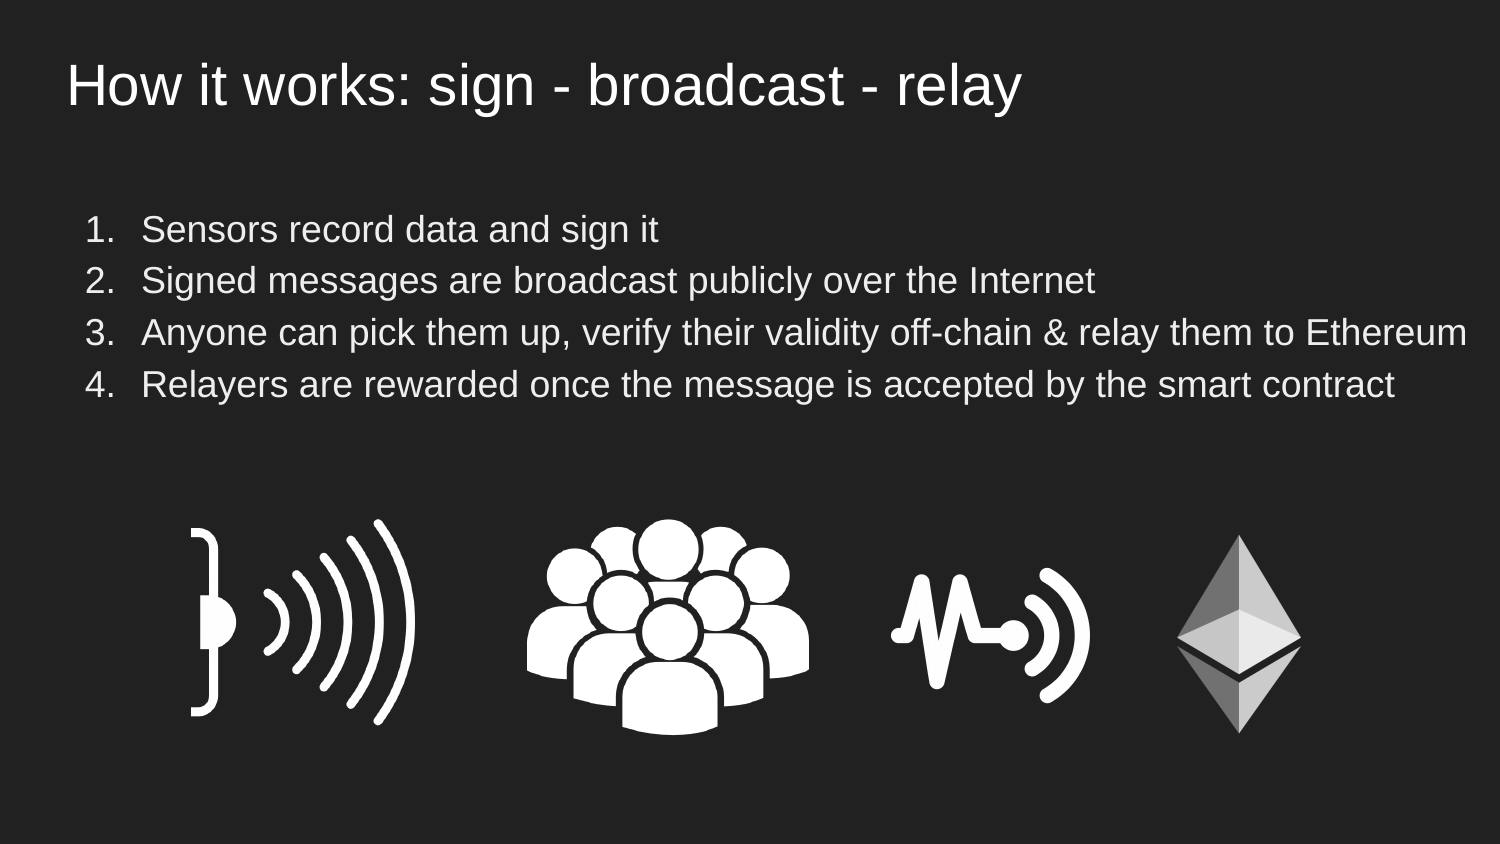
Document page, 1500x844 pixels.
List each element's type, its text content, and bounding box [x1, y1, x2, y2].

title How it works: sign - broadcast - relay [51, 31, 1449, 126]
picture [891, 535, 1093, 738]
picture [526, 486, 809, 768]
picture [190, 510, 415, 734]
list Sensors record data and sign it Signed messages are broadcast publicly over the Internet Anyone can pick them up, verify their validity off-chain & relay them to Ethereum Relayers are rewarded once the message is accepted by the smart contract [51, 182, 1500, 464]
picture [1137, 533, 1340, 736]
